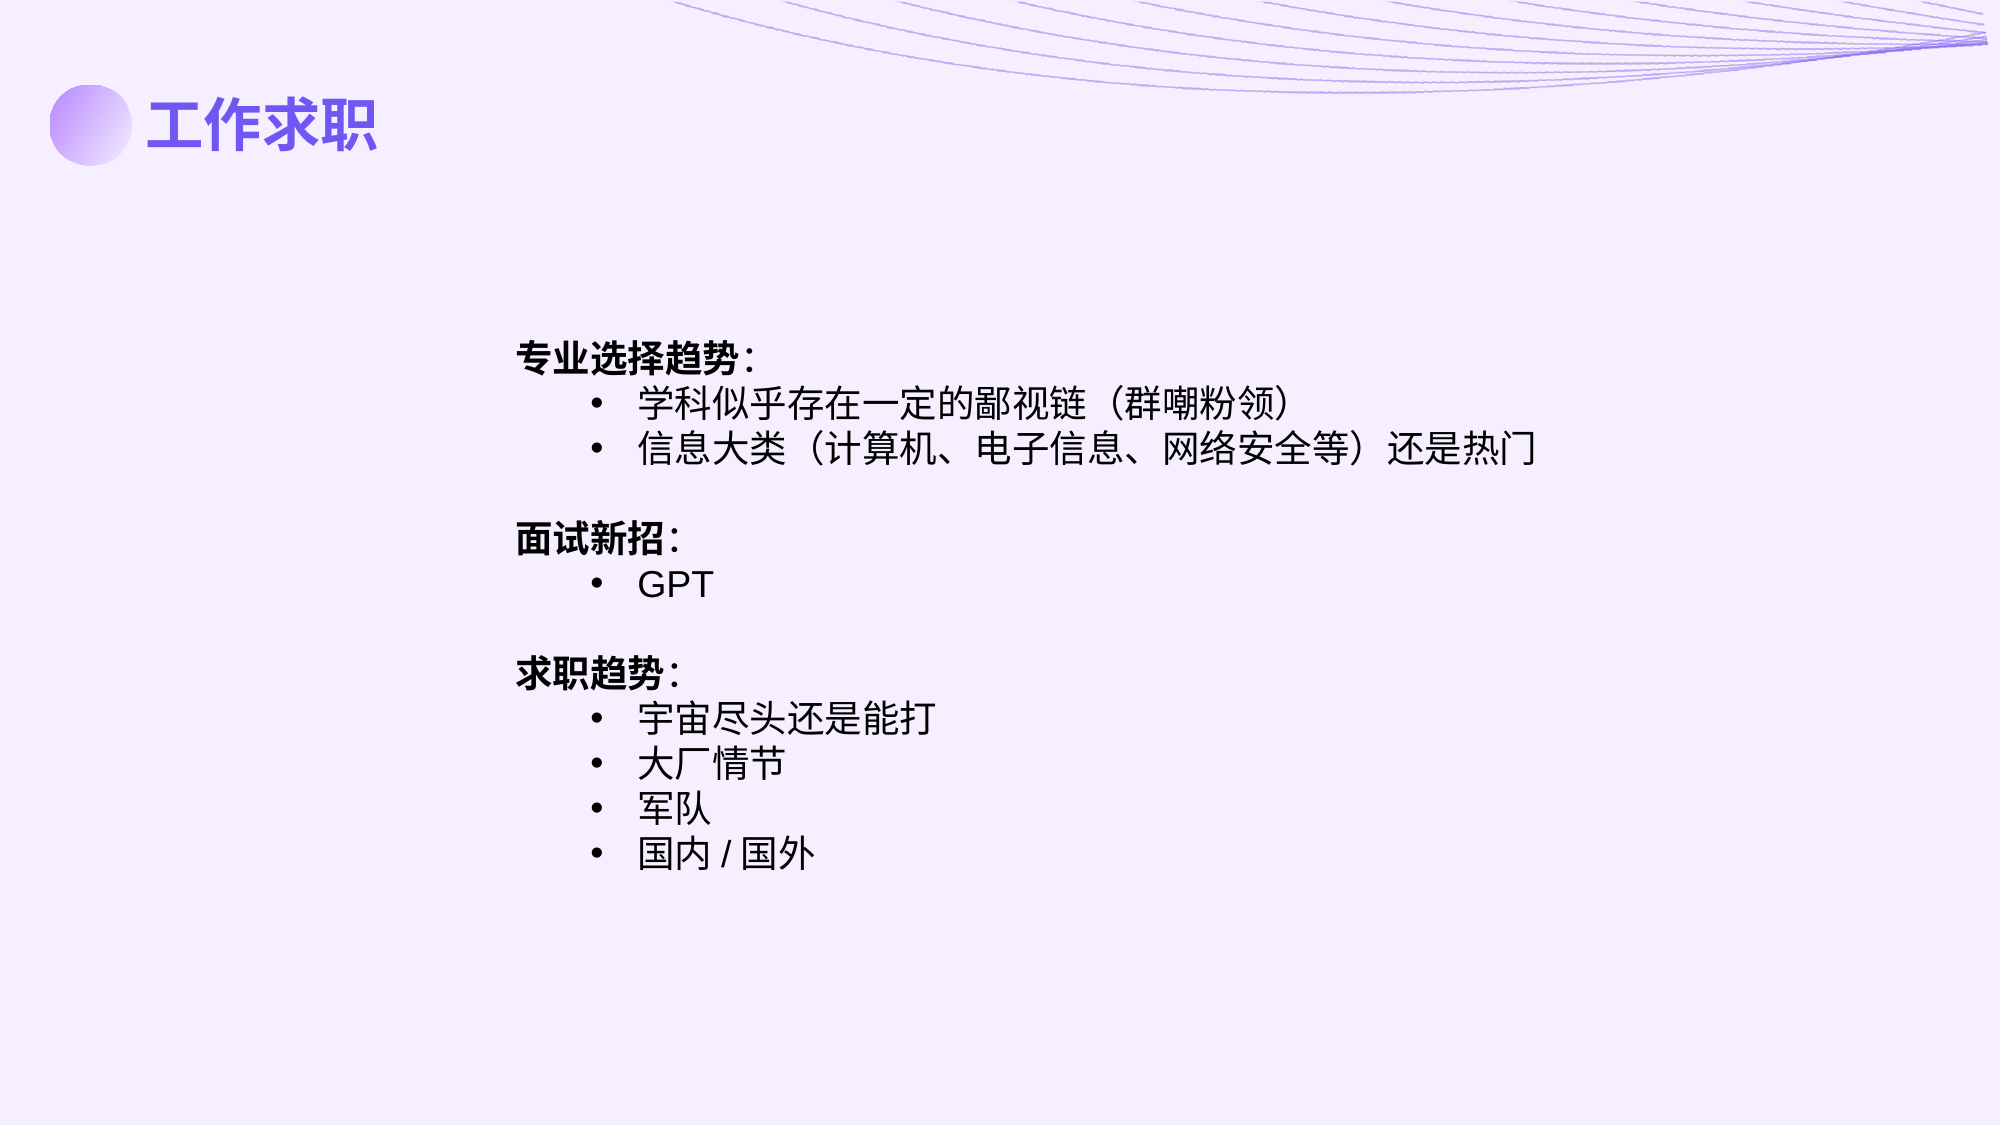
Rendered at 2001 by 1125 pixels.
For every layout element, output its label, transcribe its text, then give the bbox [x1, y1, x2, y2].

list 工作求职 [145, 96, 500, 160]
text_box 专业选择趋势： 学科似乎存在一定的鄙视链（群嘲粉领） 信息大类（计算机、电子信息、网络安全等）还是热门 面试新招： GPT 求职趋势： 宇宙尽头还是能打 大厂情节 军队 国内/国外 [500, 327, 1669, 883]
picture [154, 1, 1982, 334]
